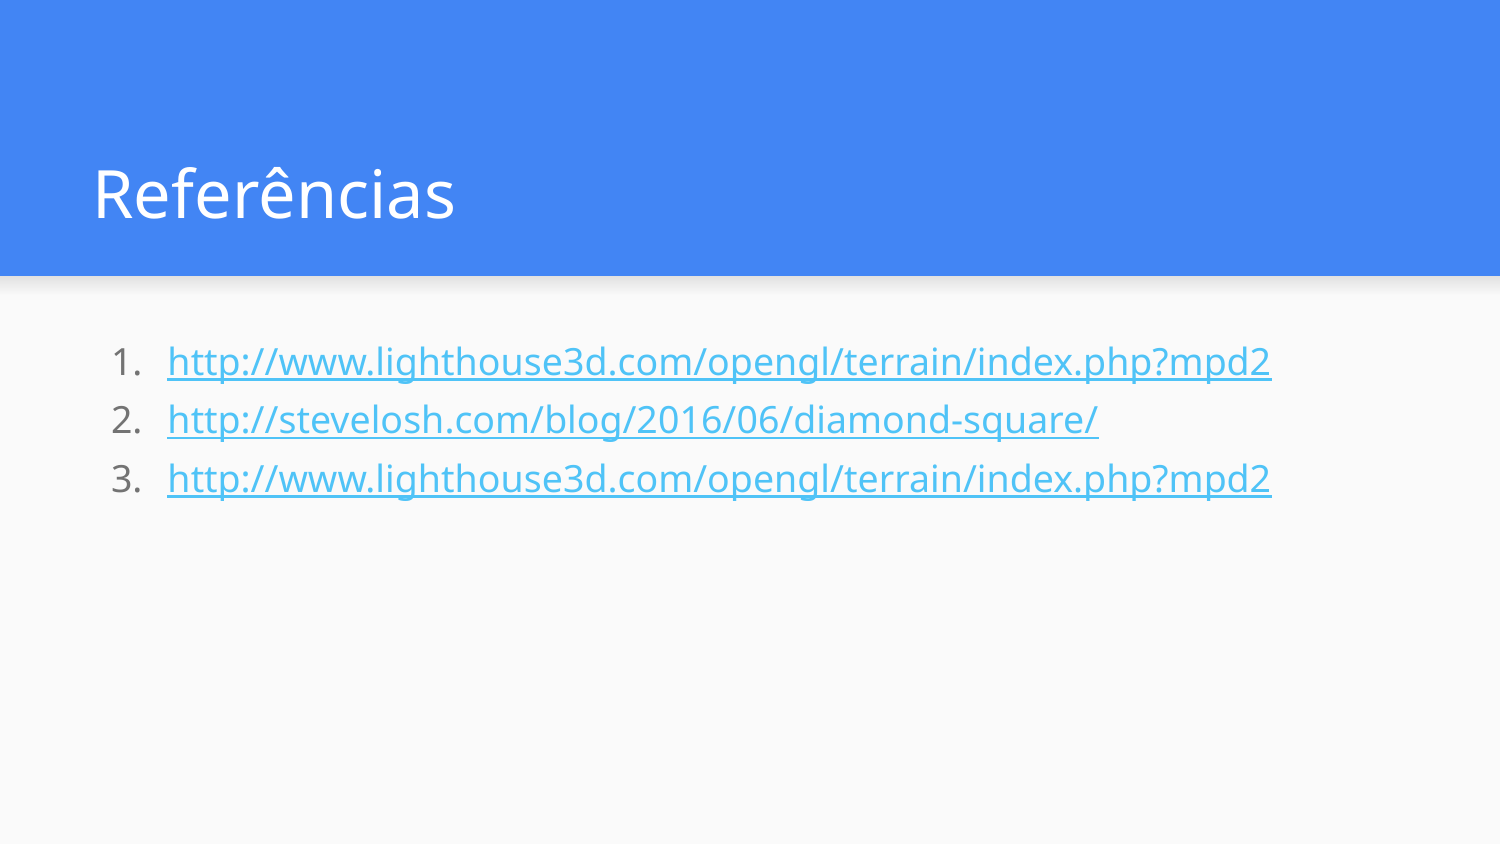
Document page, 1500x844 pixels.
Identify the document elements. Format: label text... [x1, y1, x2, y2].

title Referências [77, 121, 1427, 248]
list http://www.lighthouse3d.com/opengl/terrain/index.php?mpd2 http://stevelosh.com/blog/2016/06/diamond-square/ http://www.lighthouse3d.com/opengl/terrain/index.php?mpd2 [77, 314, 1427, 760]
